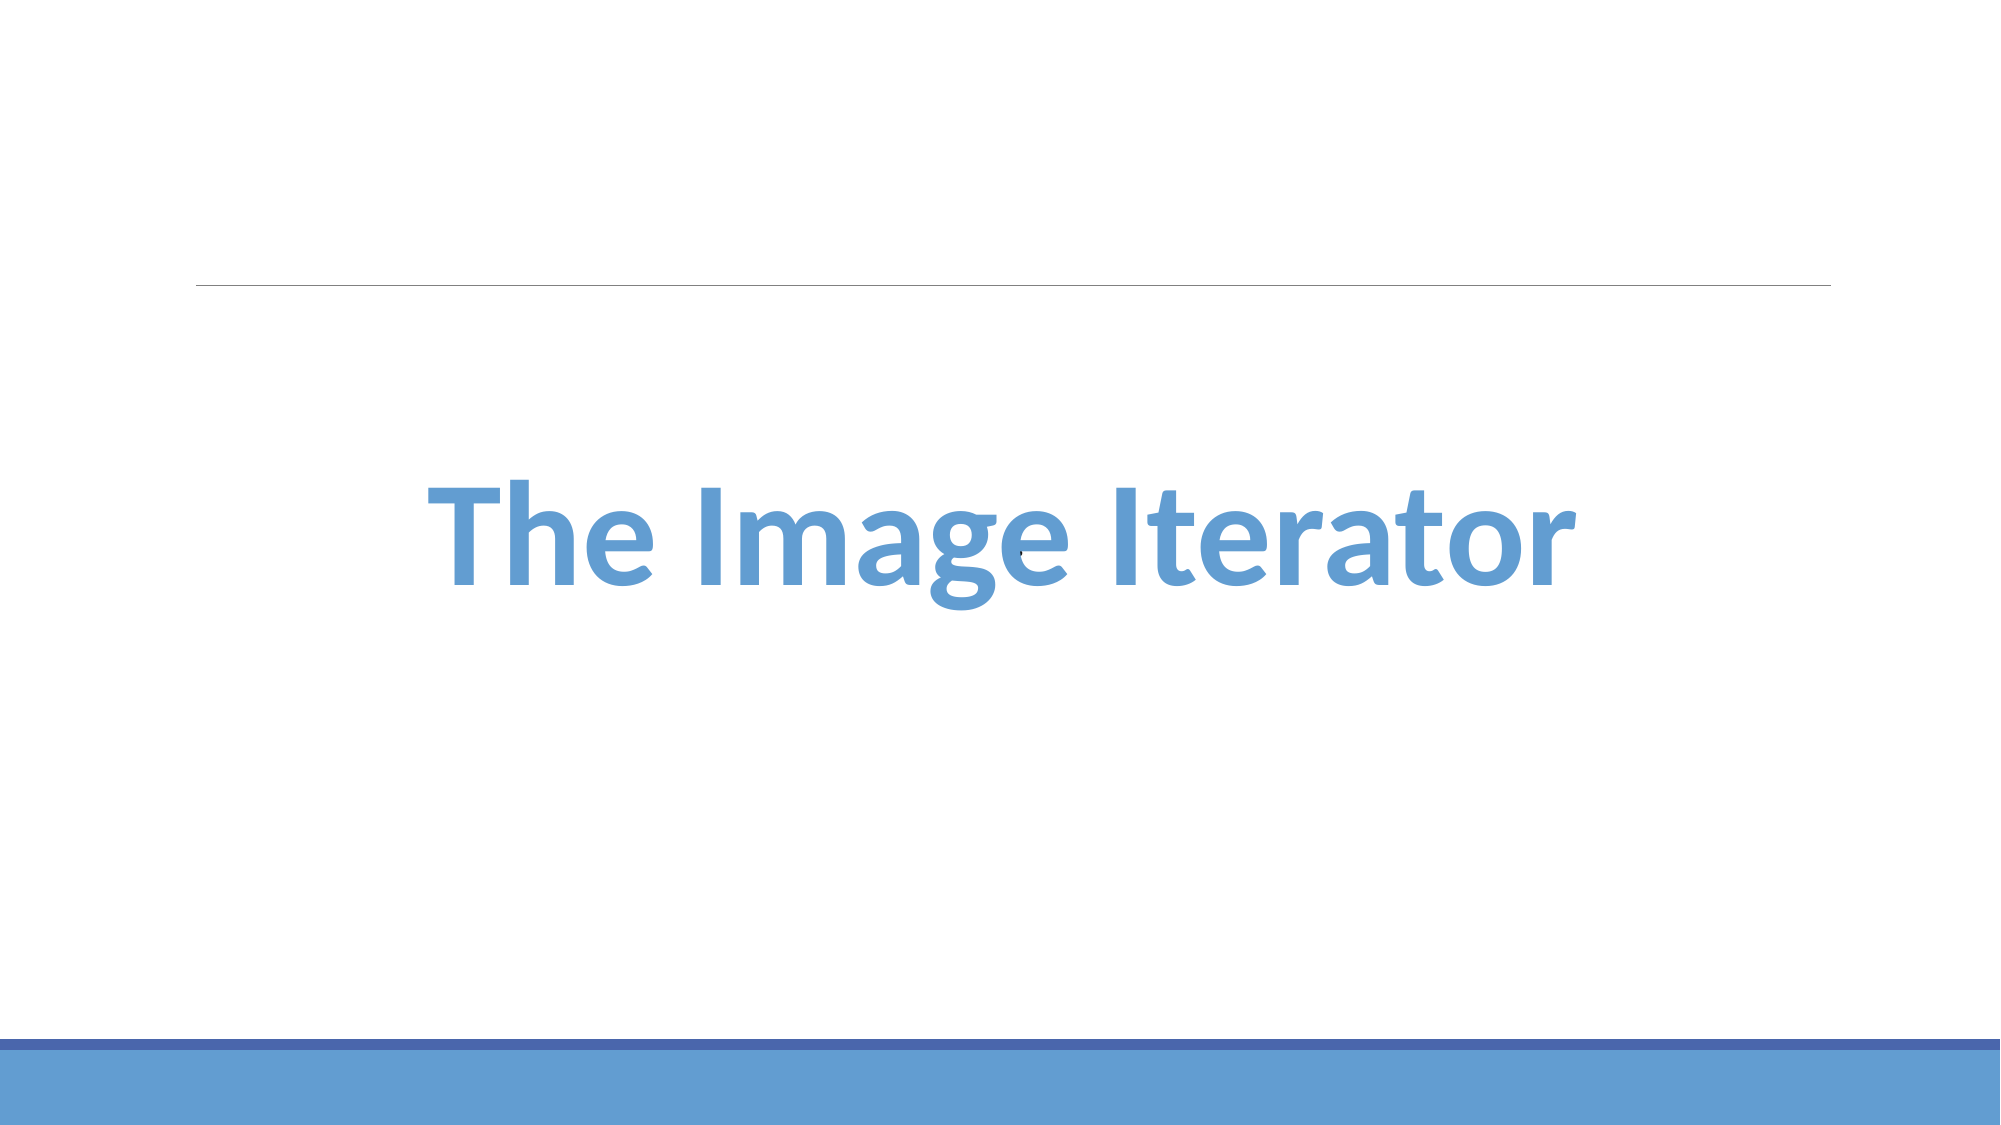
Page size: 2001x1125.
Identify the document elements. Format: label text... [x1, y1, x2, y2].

picture [1014, 548, 1023, 557]
text_box The Image Iterator [358, 427, 1650, 623]
